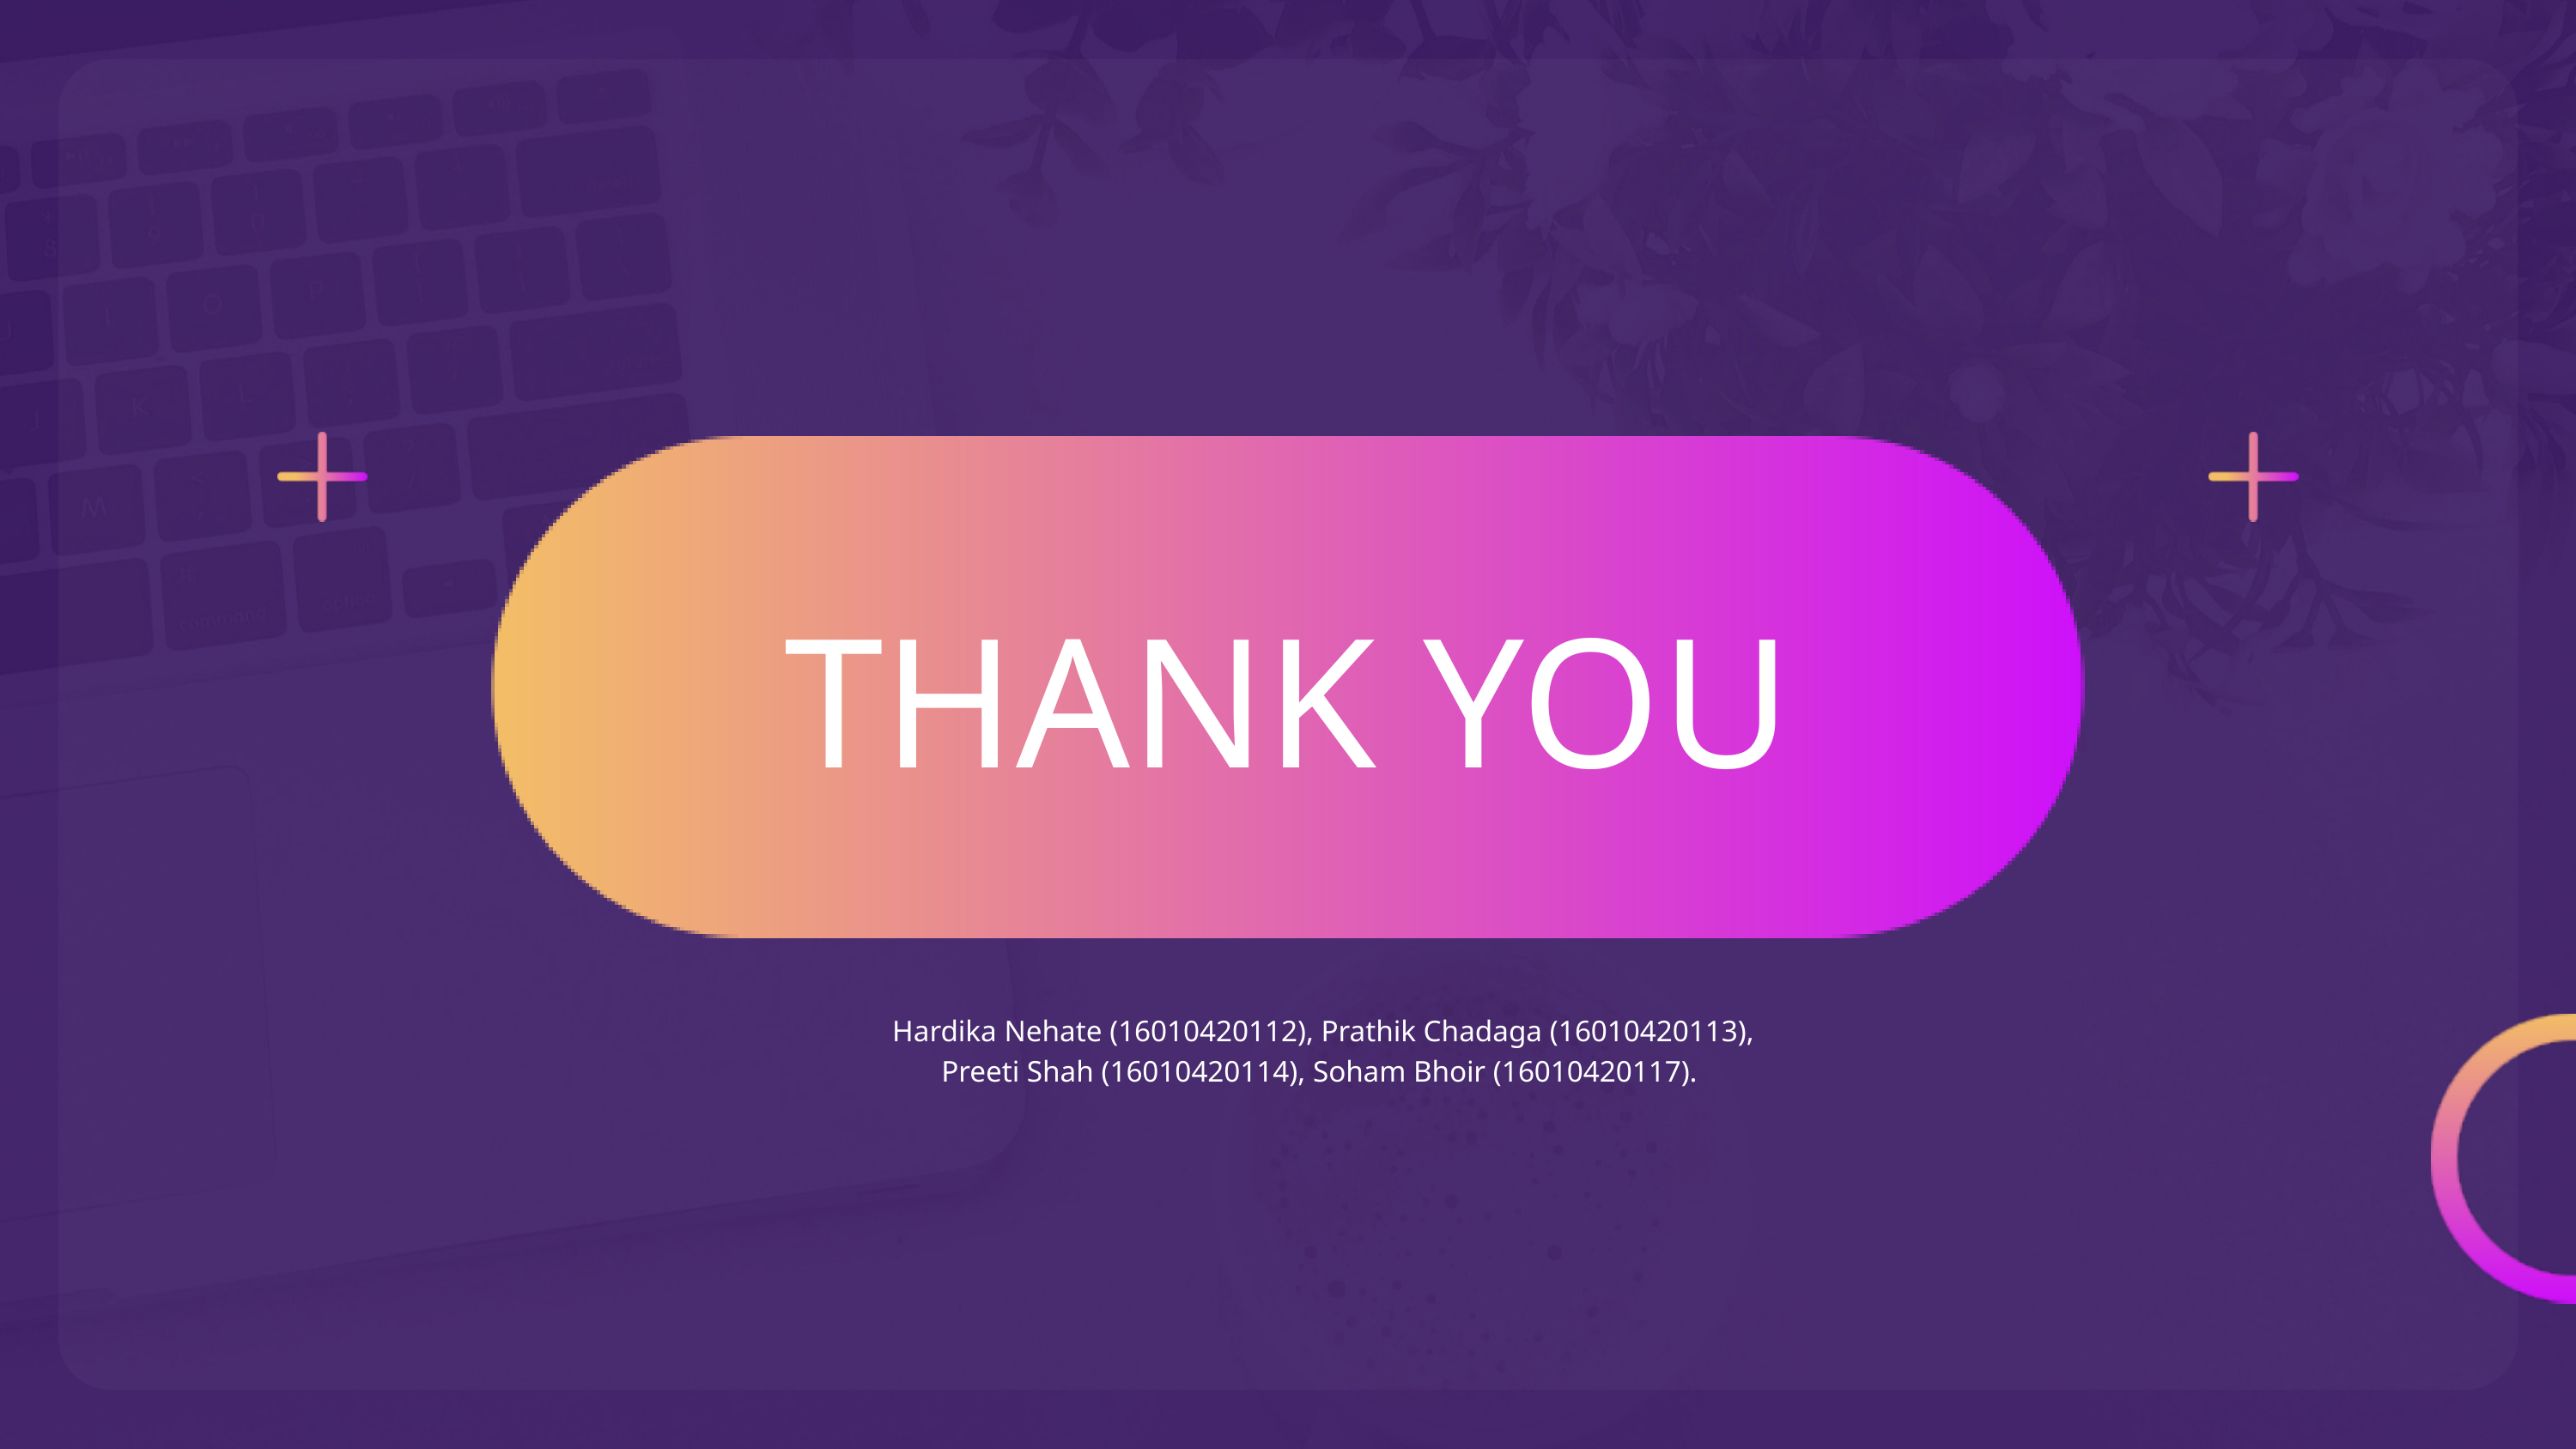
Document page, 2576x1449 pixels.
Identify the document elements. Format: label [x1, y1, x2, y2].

picture [0, 0, 2576, 1449]
text_box [58, 58, 2518, 1391]
